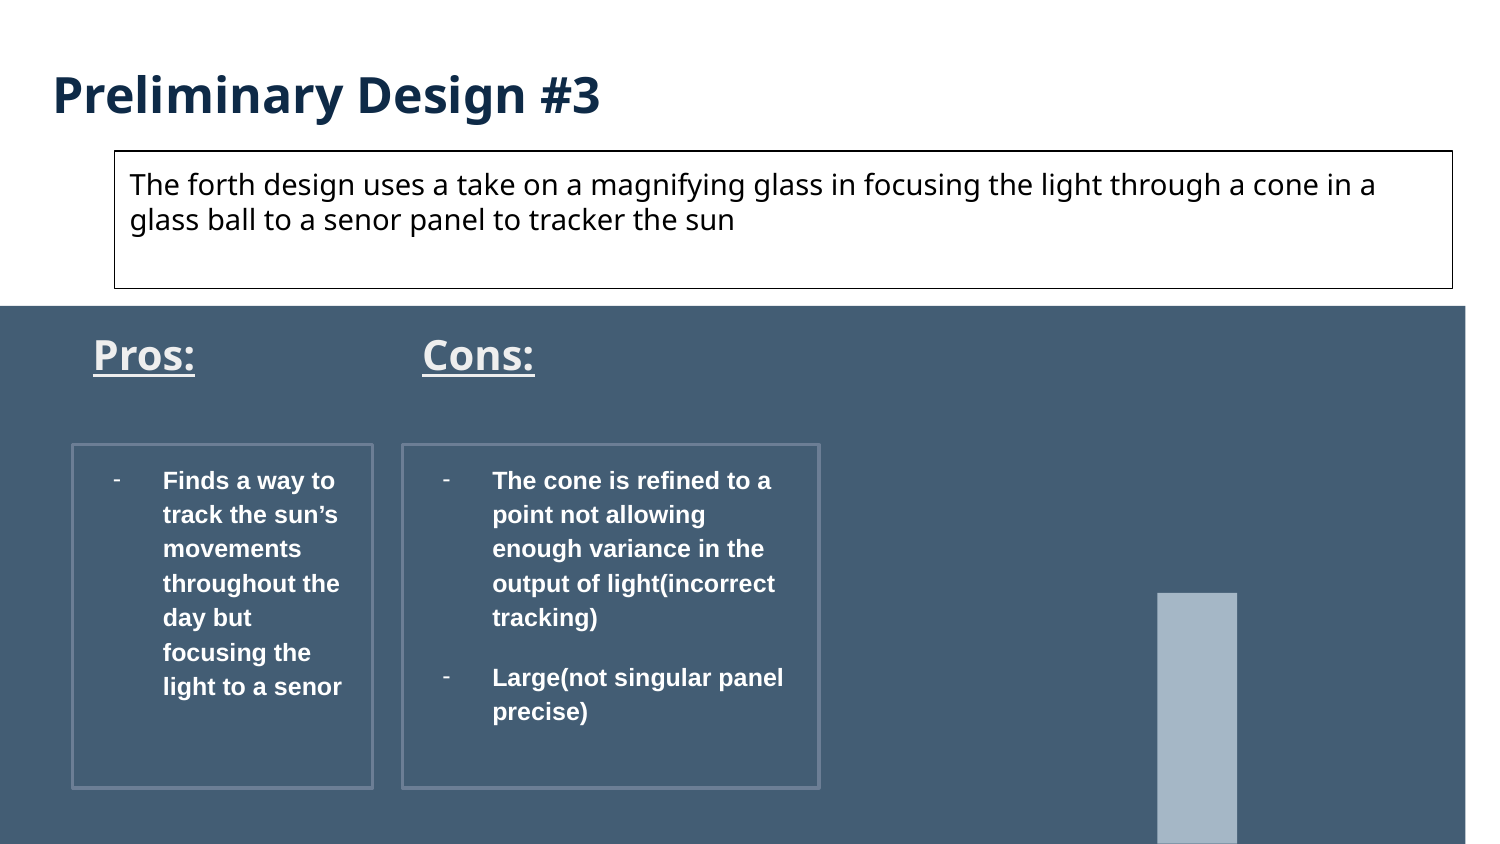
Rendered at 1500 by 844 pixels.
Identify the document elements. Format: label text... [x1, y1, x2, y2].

text_box [0, 305, 1466, 844]
title Cons: [407, 313, 703, 420]
text_box [1157, 592, 1238, 844]
text_box The forth design uses a take on a magnifying glass in focusing the light through a cone in a glass ball to a senor panel to tracker the sun [114, 150, 1453, 289]
title Preliminary Design #3 [37, 53, 663, 134]
subtitle Finds a way to track the sun’s movements throughout the day but focusing the light to a senor [72, 444, 373, 788]
subtitle The cone is refined to a point not allowing enough variance in the output of light(incorrect tracking) Large(not singular panel precise) [402, 444, 820, 788]
title Pros: [77, 313, 378, 420]
